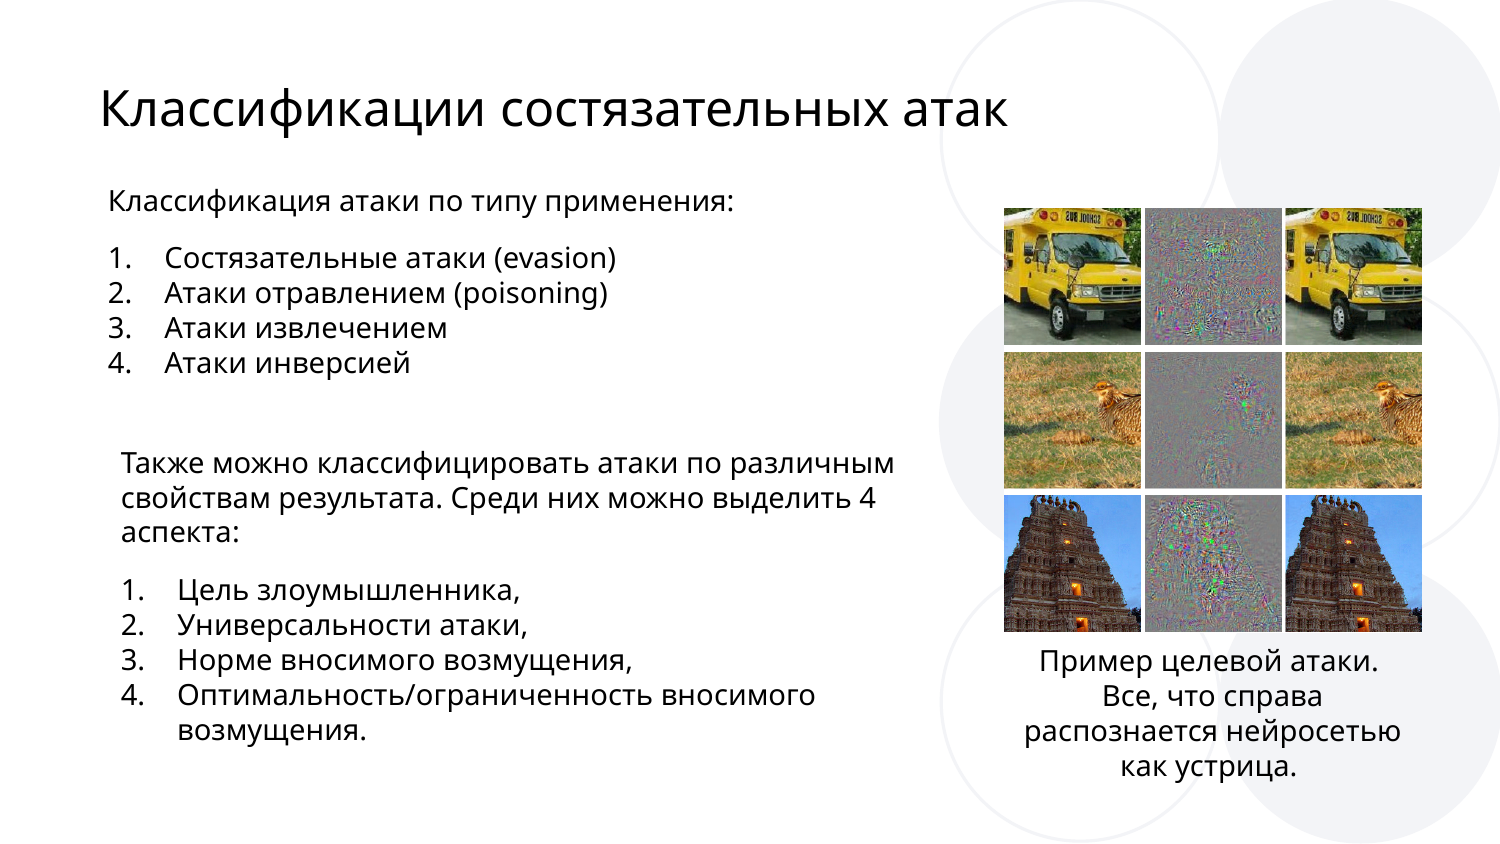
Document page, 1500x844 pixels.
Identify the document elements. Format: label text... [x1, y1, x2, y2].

text_box Также можно классифицировать атаки по различным свойствам результата. Среди них можно выделить 4 аспекта: Цель злоумышленника, Универсальности атаки, Норме вносимого возмущения, Оптимальность/ограниченность вносимого возмущения. [106, 436, 966, 789]
text_box Классификации состязательных атак [85, 68, 1025, 144]
picture [1004, 208, 1423, 634]
text_box Классификация атаки по типу применения: Состязательные атаки (evasion) Атаки отравлением (poisoning) Атаки извлечением Атаки инверсией [93, 174, 750, 422]
text_box Пример целевой атаки. Все, что справа распознается нейросетью как устрица. [992, 635, 1433, 790]
